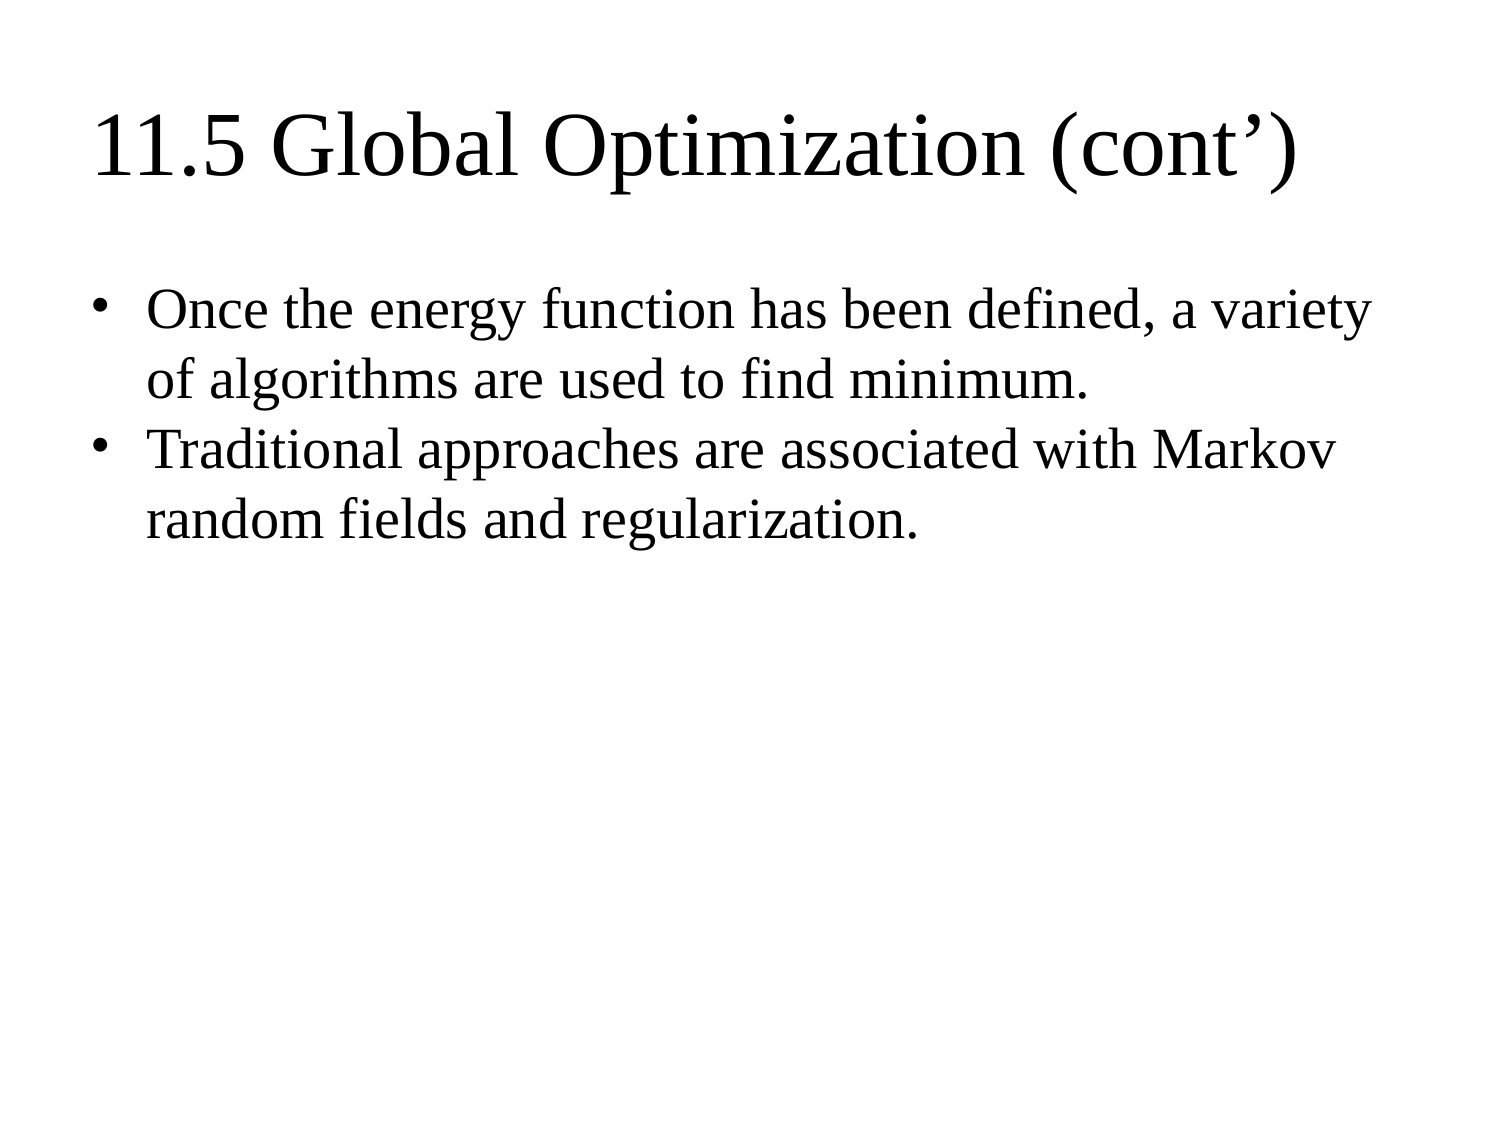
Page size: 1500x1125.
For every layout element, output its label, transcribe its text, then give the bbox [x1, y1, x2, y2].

list Once the energy function has been defined, a variety of algorithms are used to find minimum. Traditional approaches are associated with Markov random fields and regularization. [75, 262, 1425, 1005]
title 11.5 Global Optimization (cont’) [75, 45, 1425, 233]
